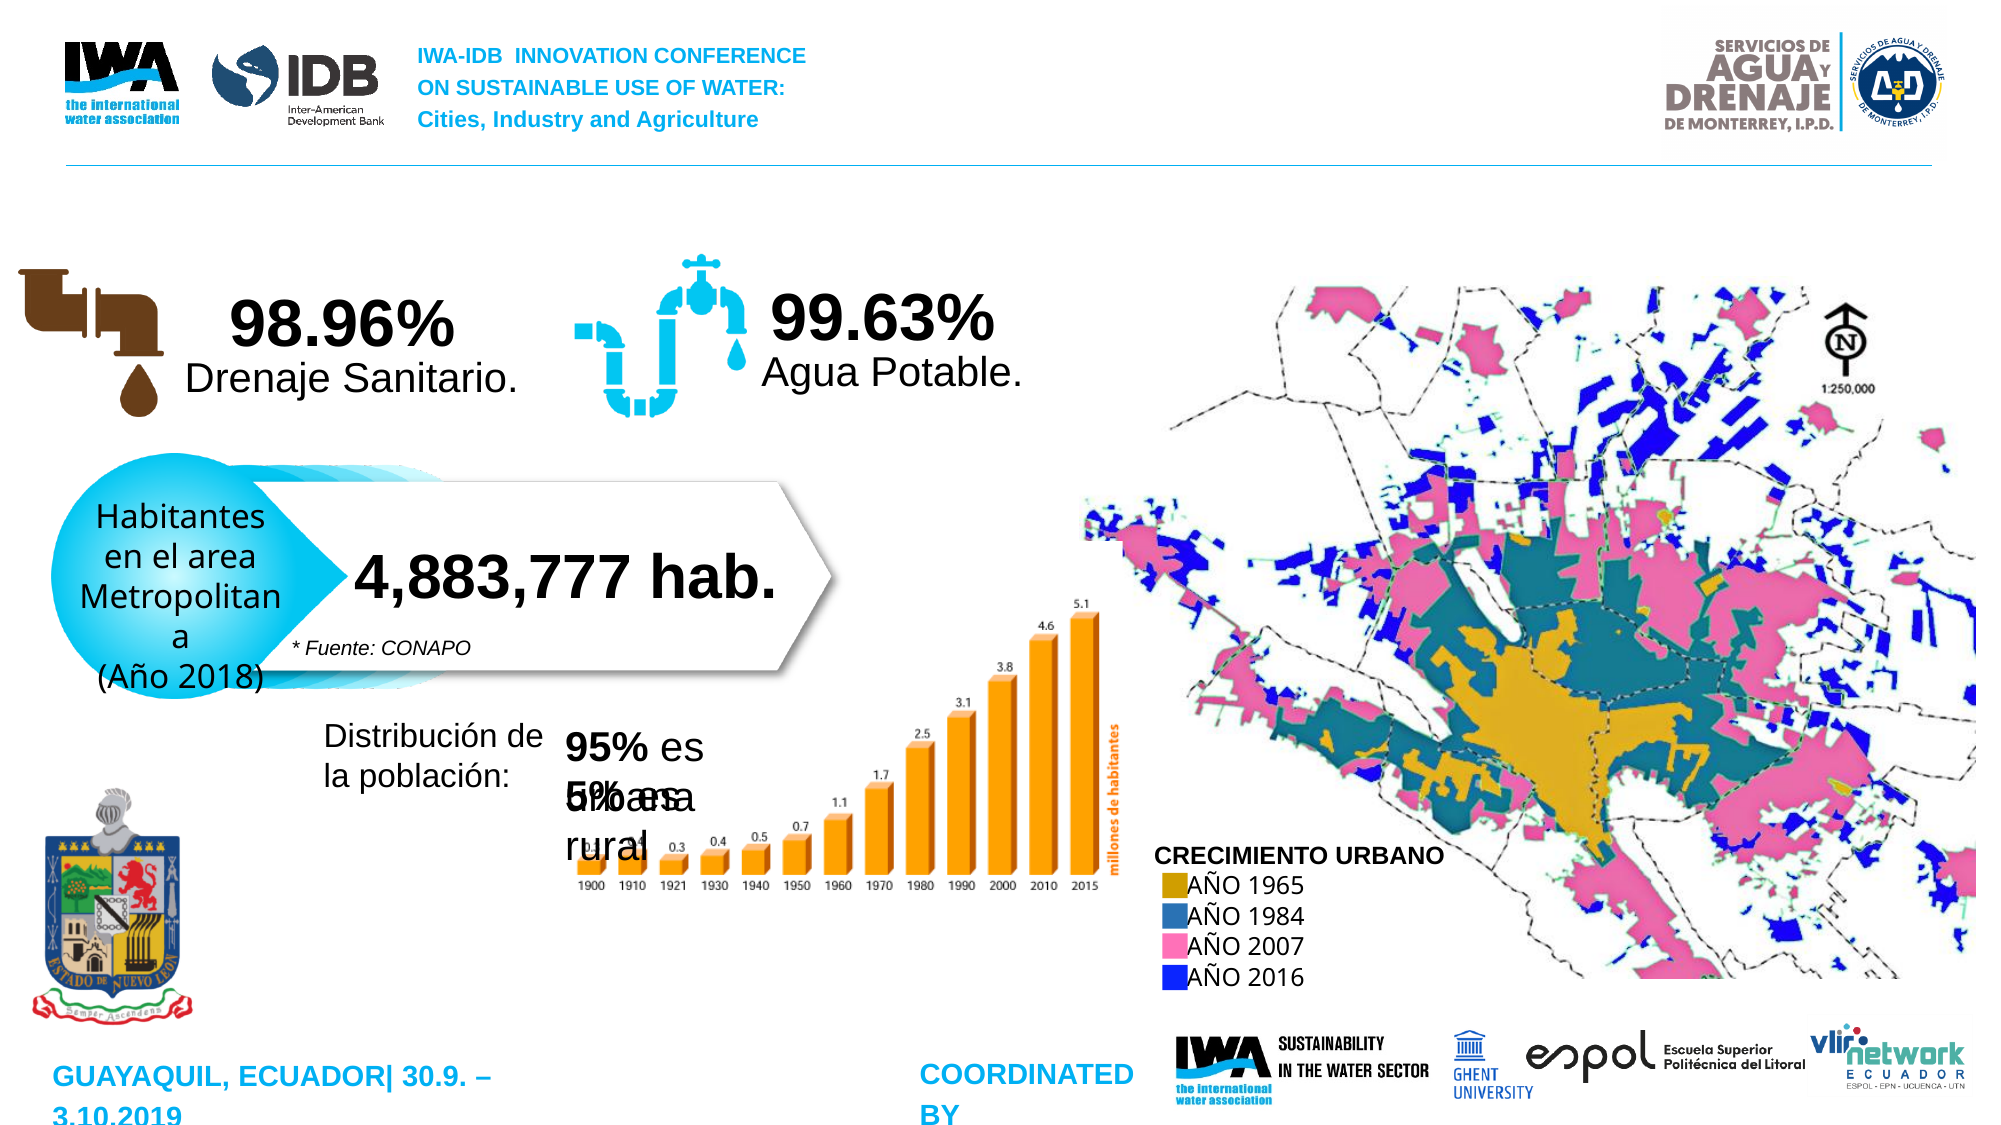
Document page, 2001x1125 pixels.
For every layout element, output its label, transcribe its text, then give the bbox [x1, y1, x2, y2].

text_box GUAYAQUIL, ECUADOR| 30.9. – 3.10.2019 [37, 1043, 584, 1098]
picture [30, 786, 195, 1026]
picture [1162, 1006, 1805, 1125]
picture [65, 42, 180, 125]
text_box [51, 453, 848, 700]
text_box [308, 541, 1123, 897]
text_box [1079, 276, 1977, 992]
picture [207, 38, 402, 141]
picture [1661, 5, 1948, 162]
text_box COORDINATED BY [904, 1040, 1157, 1096]
text_box IWA-IDB INNOVATION CONFERENCE ON SUSTAINABLE USE OF WATER: Cities, Industry and Agriculture [402, 29, 919, 139]
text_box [574, 238, 1080, 434]
picture [1806, 1014, 1973, 1097]
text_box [18, 269, 551, 417]
